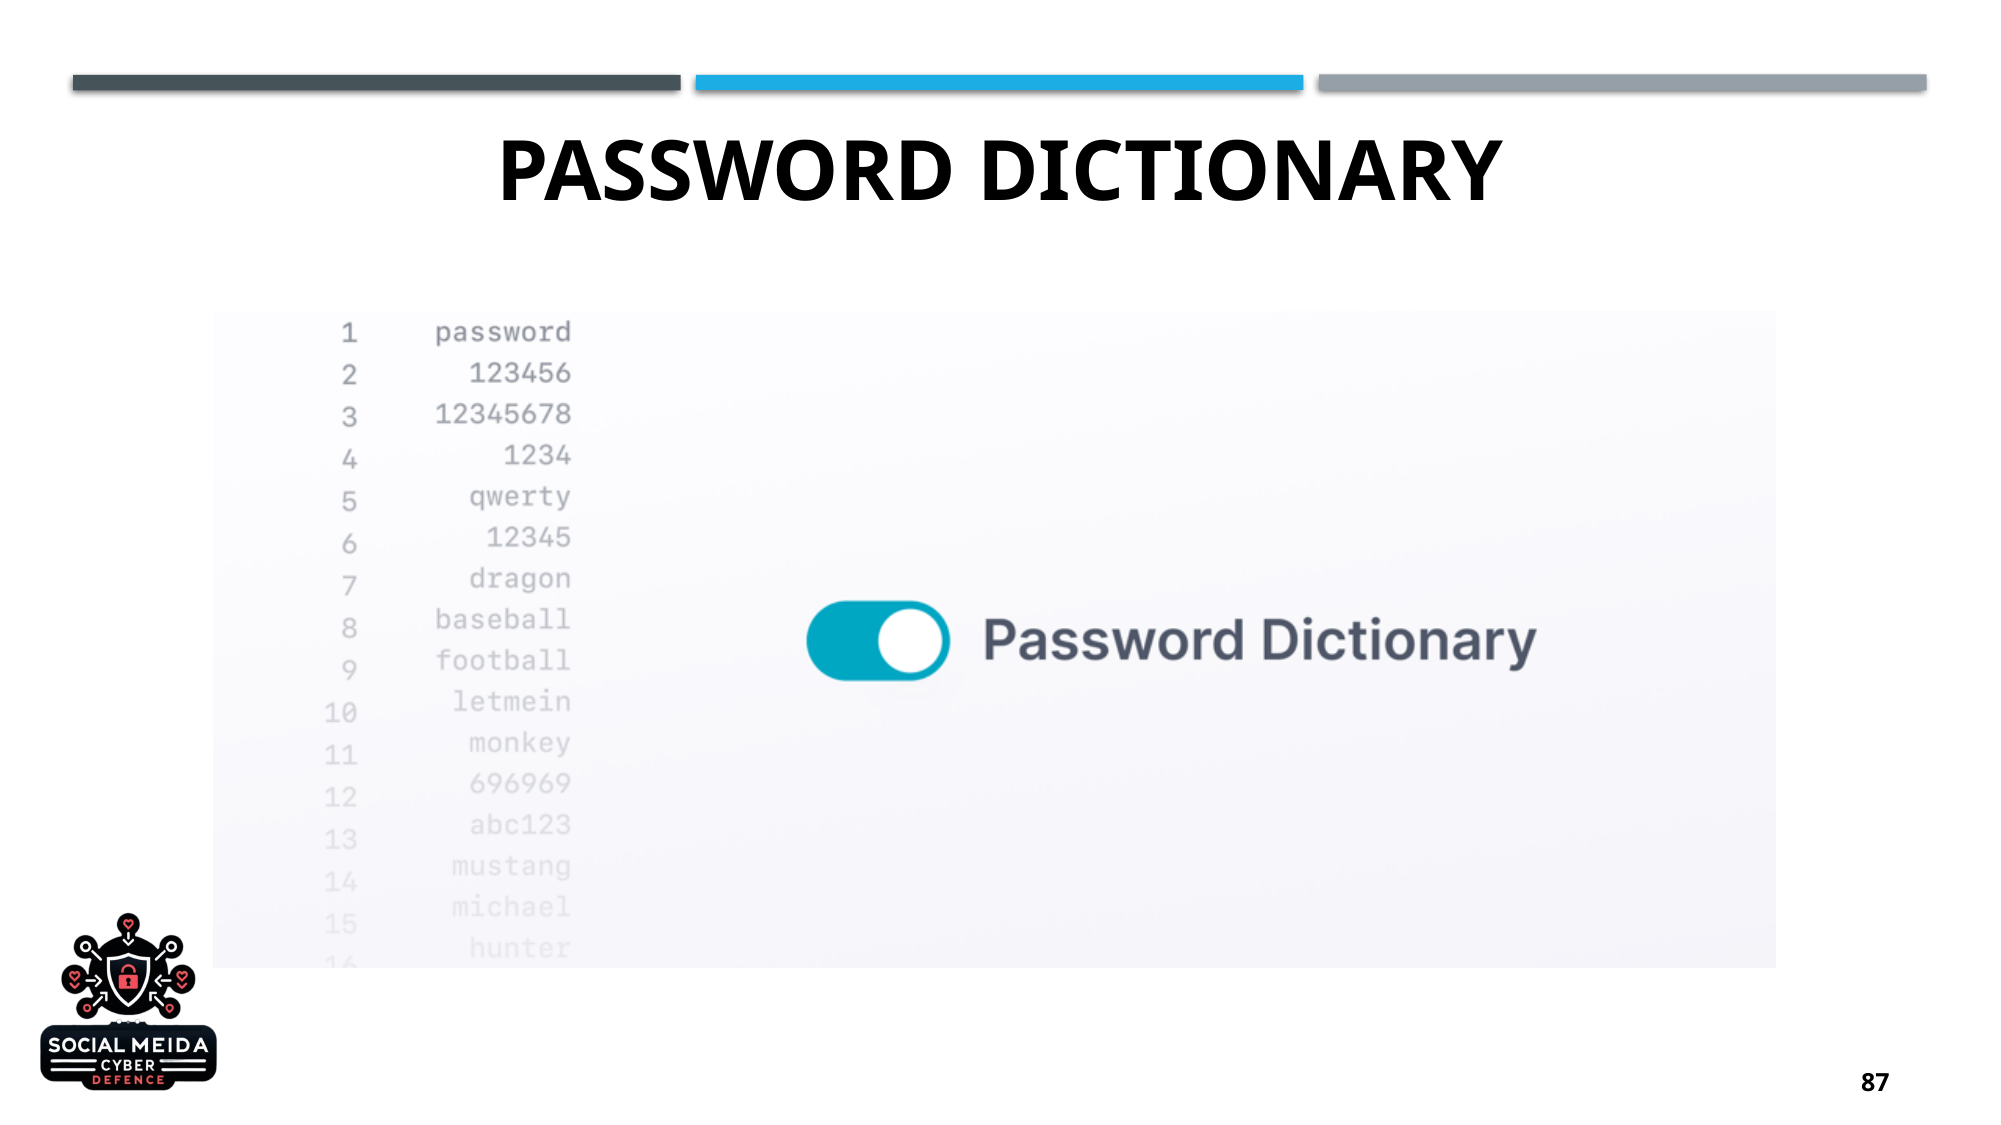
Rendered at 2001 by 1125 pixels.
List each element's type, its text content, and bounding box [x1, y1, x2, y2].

title Password Dictionary [95, 106, 1905, 225]
picture [35, 310, 1777, 1098]
slide_number 87 [1732, 1053, 1905, 1114]
